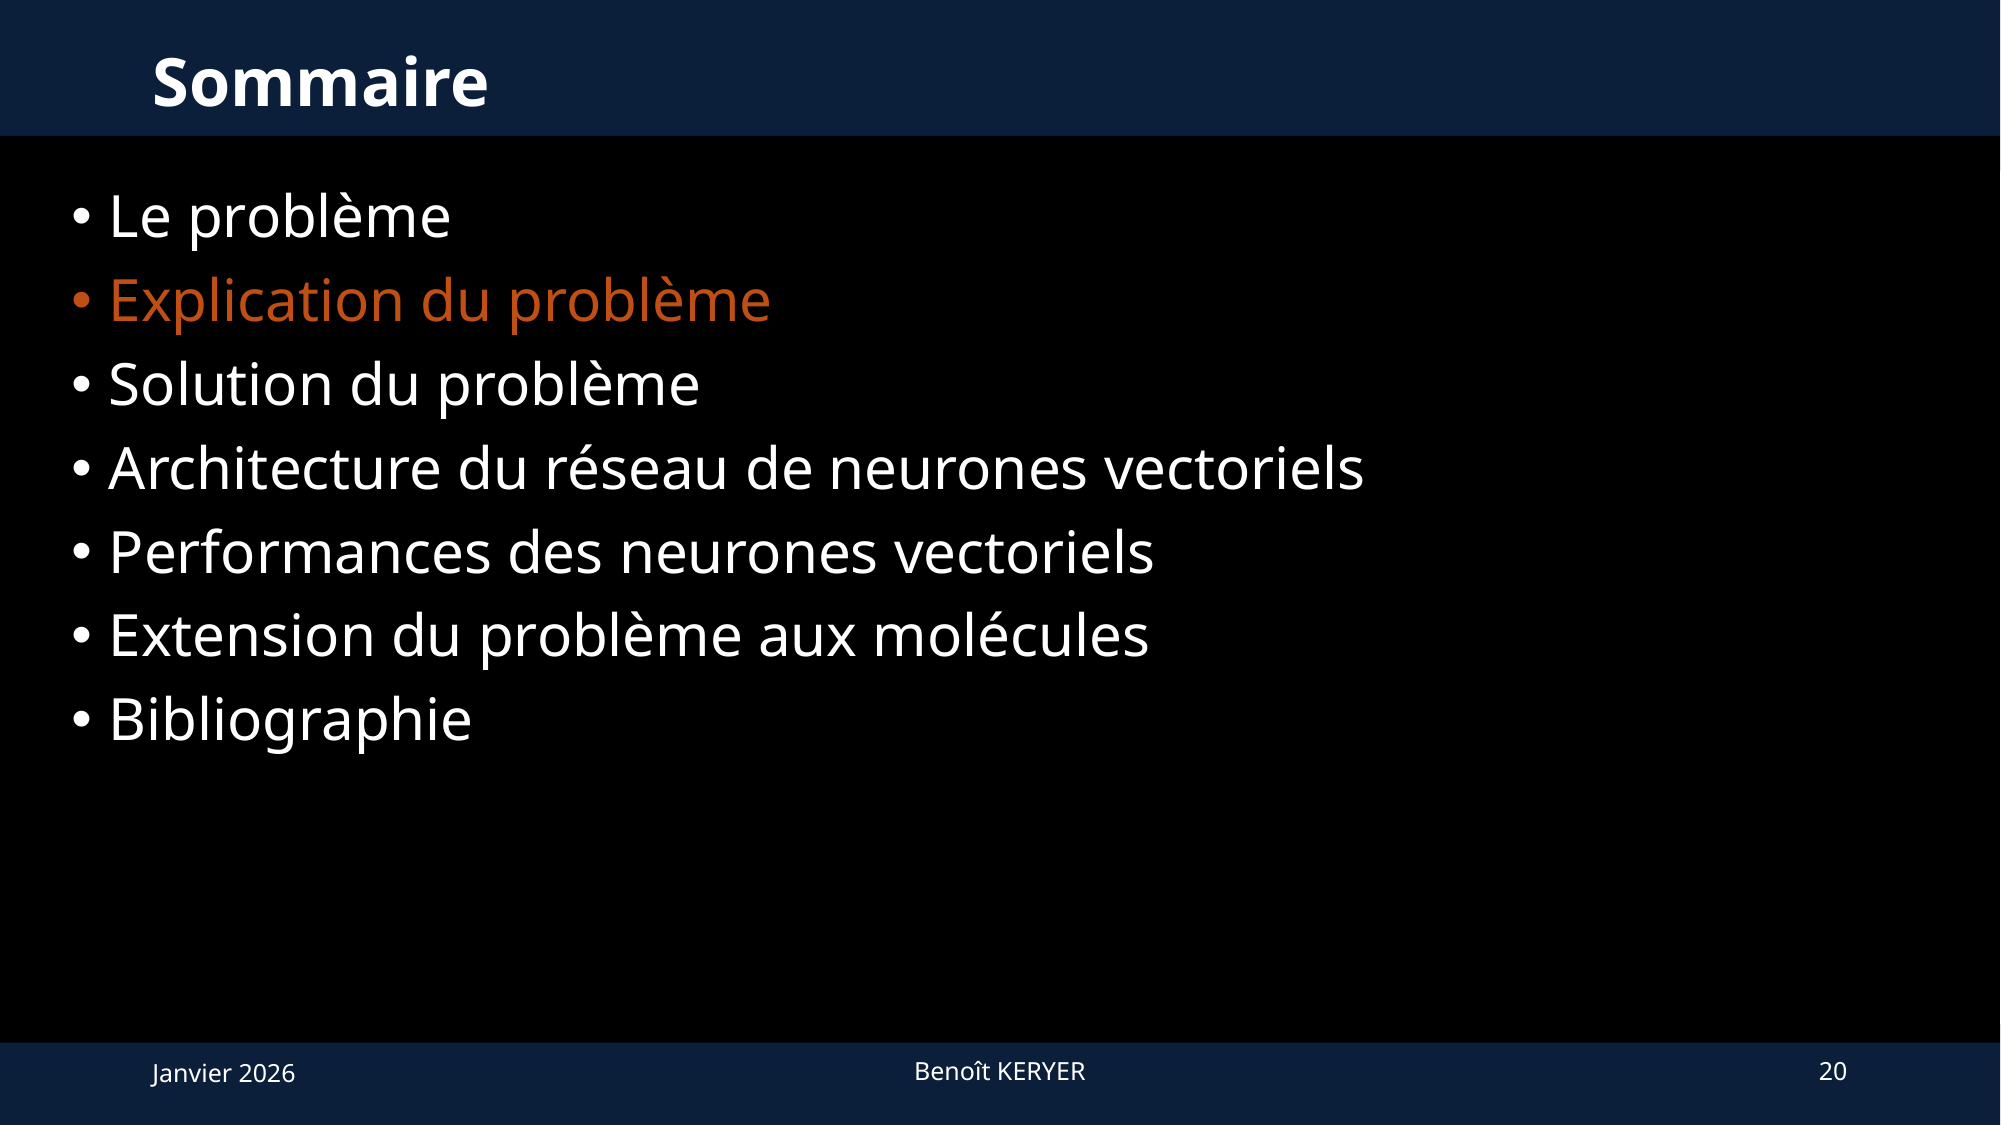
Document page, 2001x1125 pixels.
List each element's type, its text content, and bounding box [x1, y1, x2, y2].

slide_number 20 [1412, 1042, 1863, 1103]
title Sommaire [137, 22, 1863, 147]
footer Benoît KERYER [662, 1042, 1338, 1103]
list Le problème Explication du problème Solution du problème Architecture du réseau de neurones vectoriels Performances des neurones vectoriels Extension du problème aux molécules Bibliographie [56, 180, 1782, 945]
text_box [0, 134, 2000, 1044]
slide_number Janvier 2026 [137, 1042, 588, 1103]
